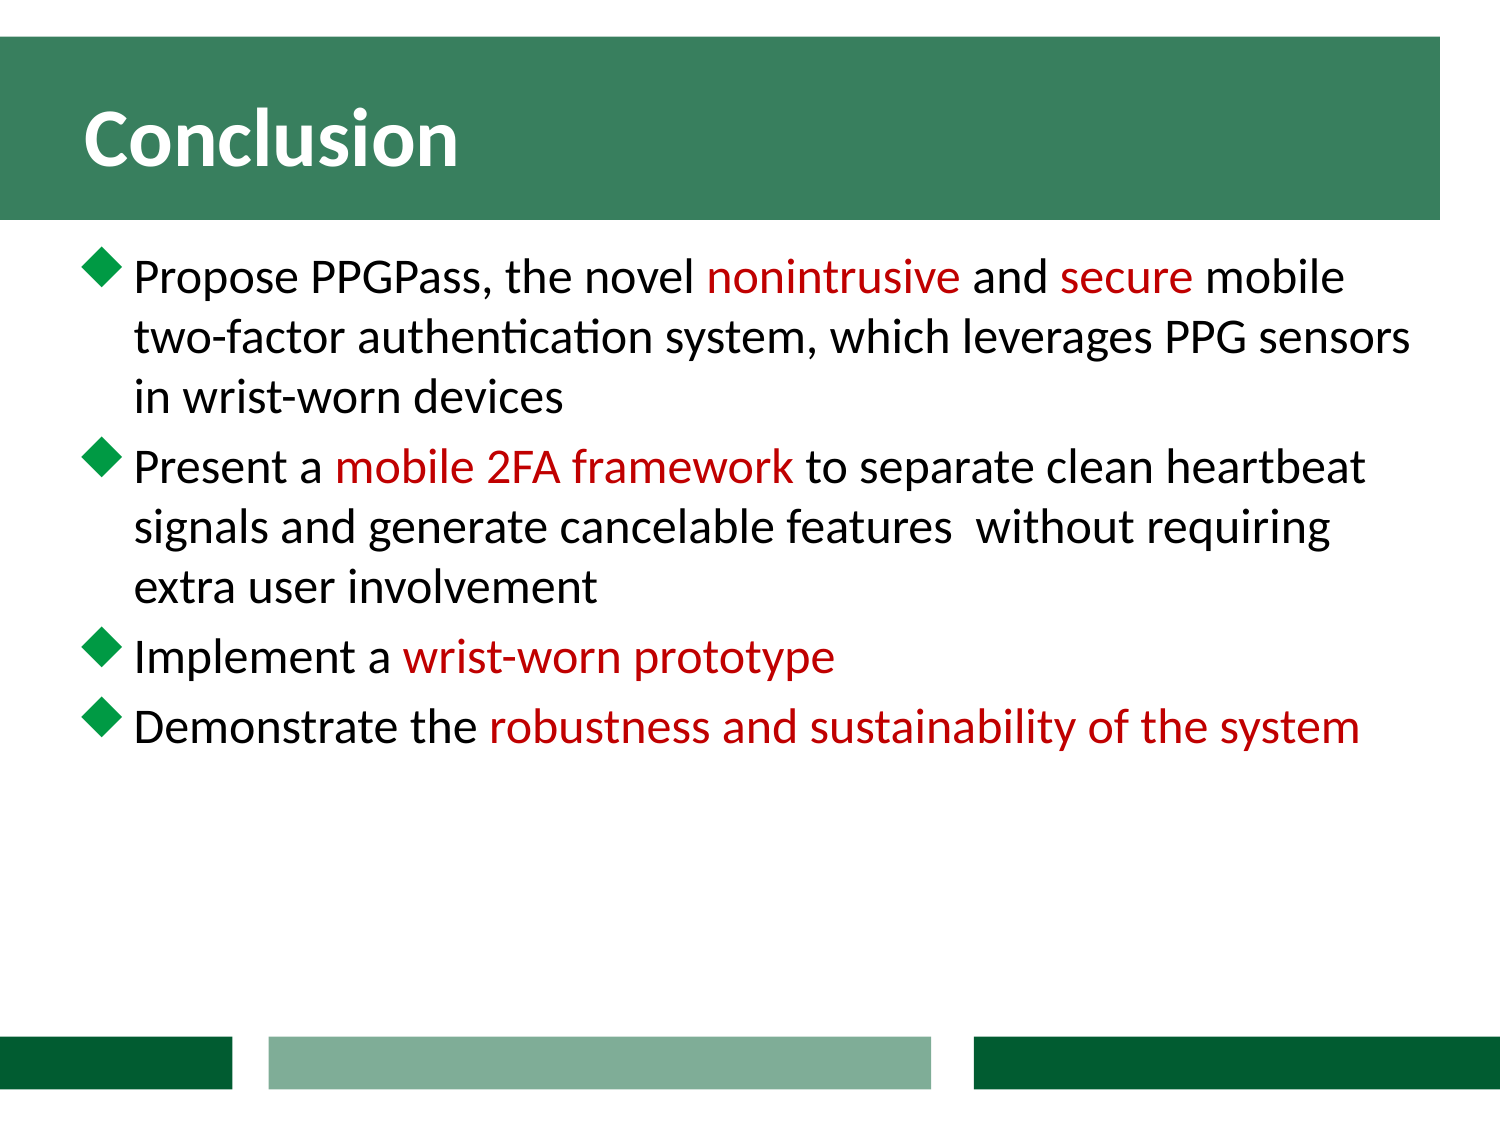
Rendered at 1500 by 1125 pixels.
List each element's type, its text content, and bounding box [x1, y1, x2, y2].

text_box [0, 36, 1441, 221]
text_box [973, 1036, 1500, 1090]
text_box [268, 1036, 932, 1090]
text_box [0, 1036, 233, 1090]
text_box Propose PPGPass, the novel nonintrusive and secure mobile two-factor authentication system, which leverages PPG sensors in wrist-worn devices Present a mobile 2FA framework to separate clean heartbeat signals and generate cancelable features without requiring extra user involvement Implement a wrist-worn prototype Demonstrate the robustness and sustainability of the system [62, 236, 1440, 975]
text_box Conclusion [69, 75, 1500, 190]
